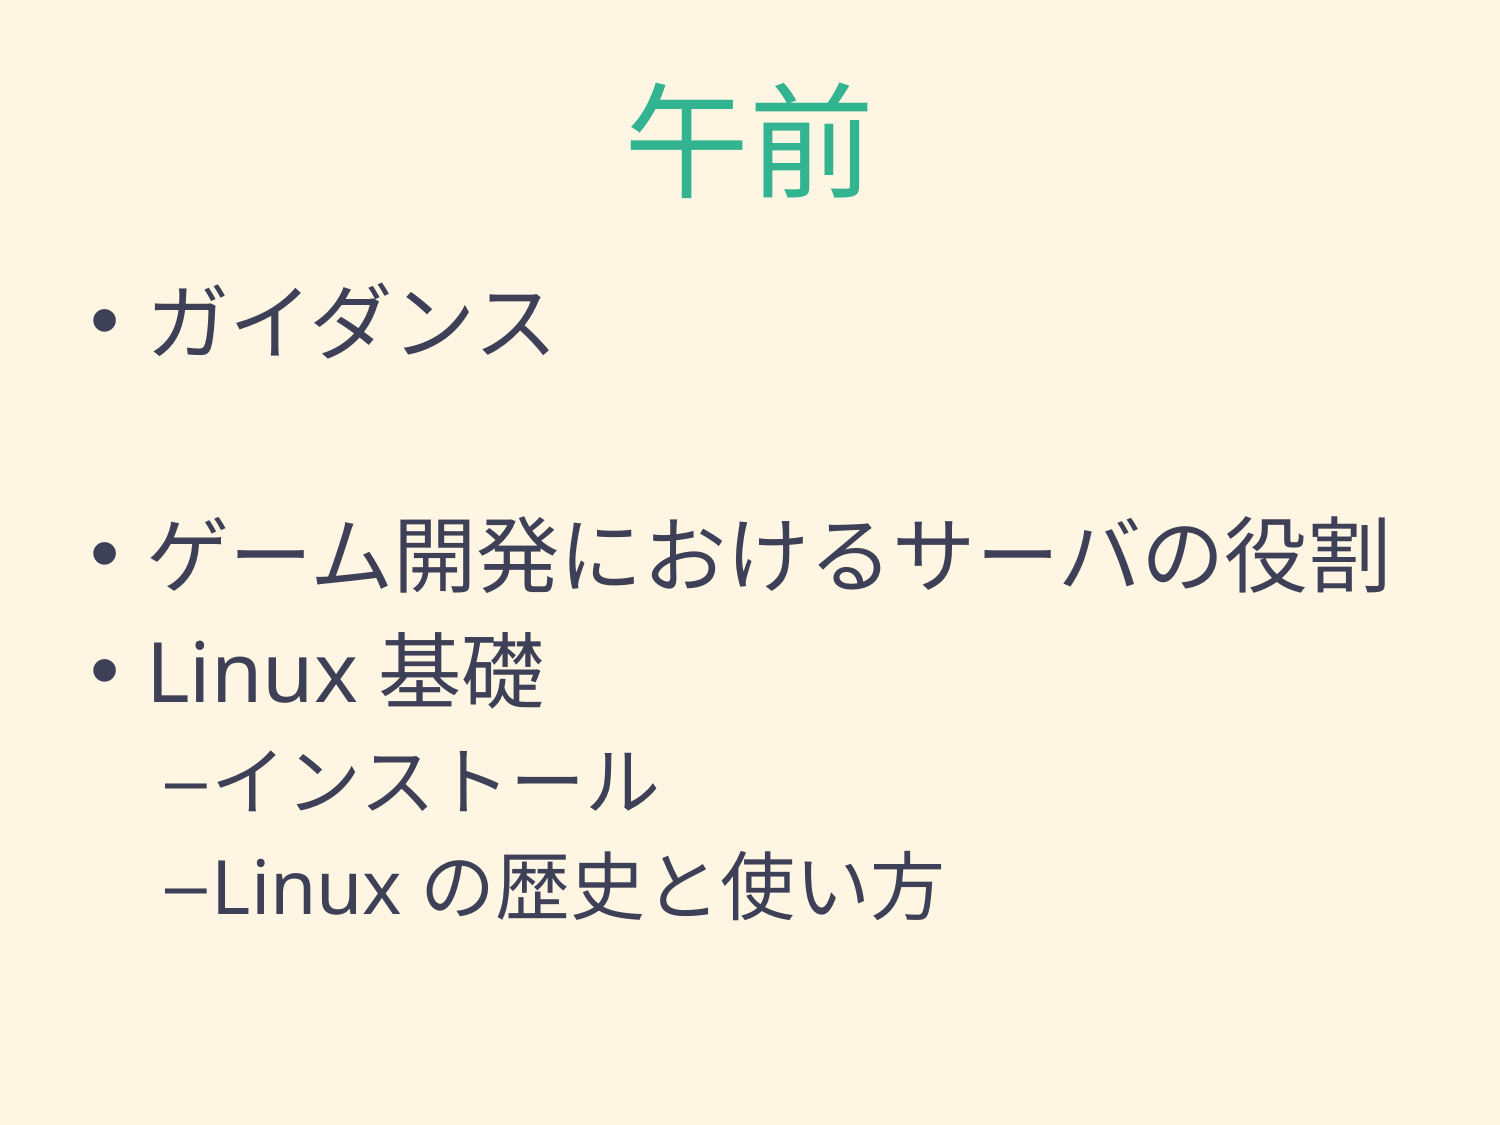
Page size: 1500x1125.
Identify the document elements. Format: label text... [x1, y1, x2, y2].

title 午前 [75, 45, 1425, 233]
list ガイダンス ゲーム開発におけるサーバの役割 Linux基礎 インストール Linuxの歴史と使い方 [75, 262, 1425, 1005]
